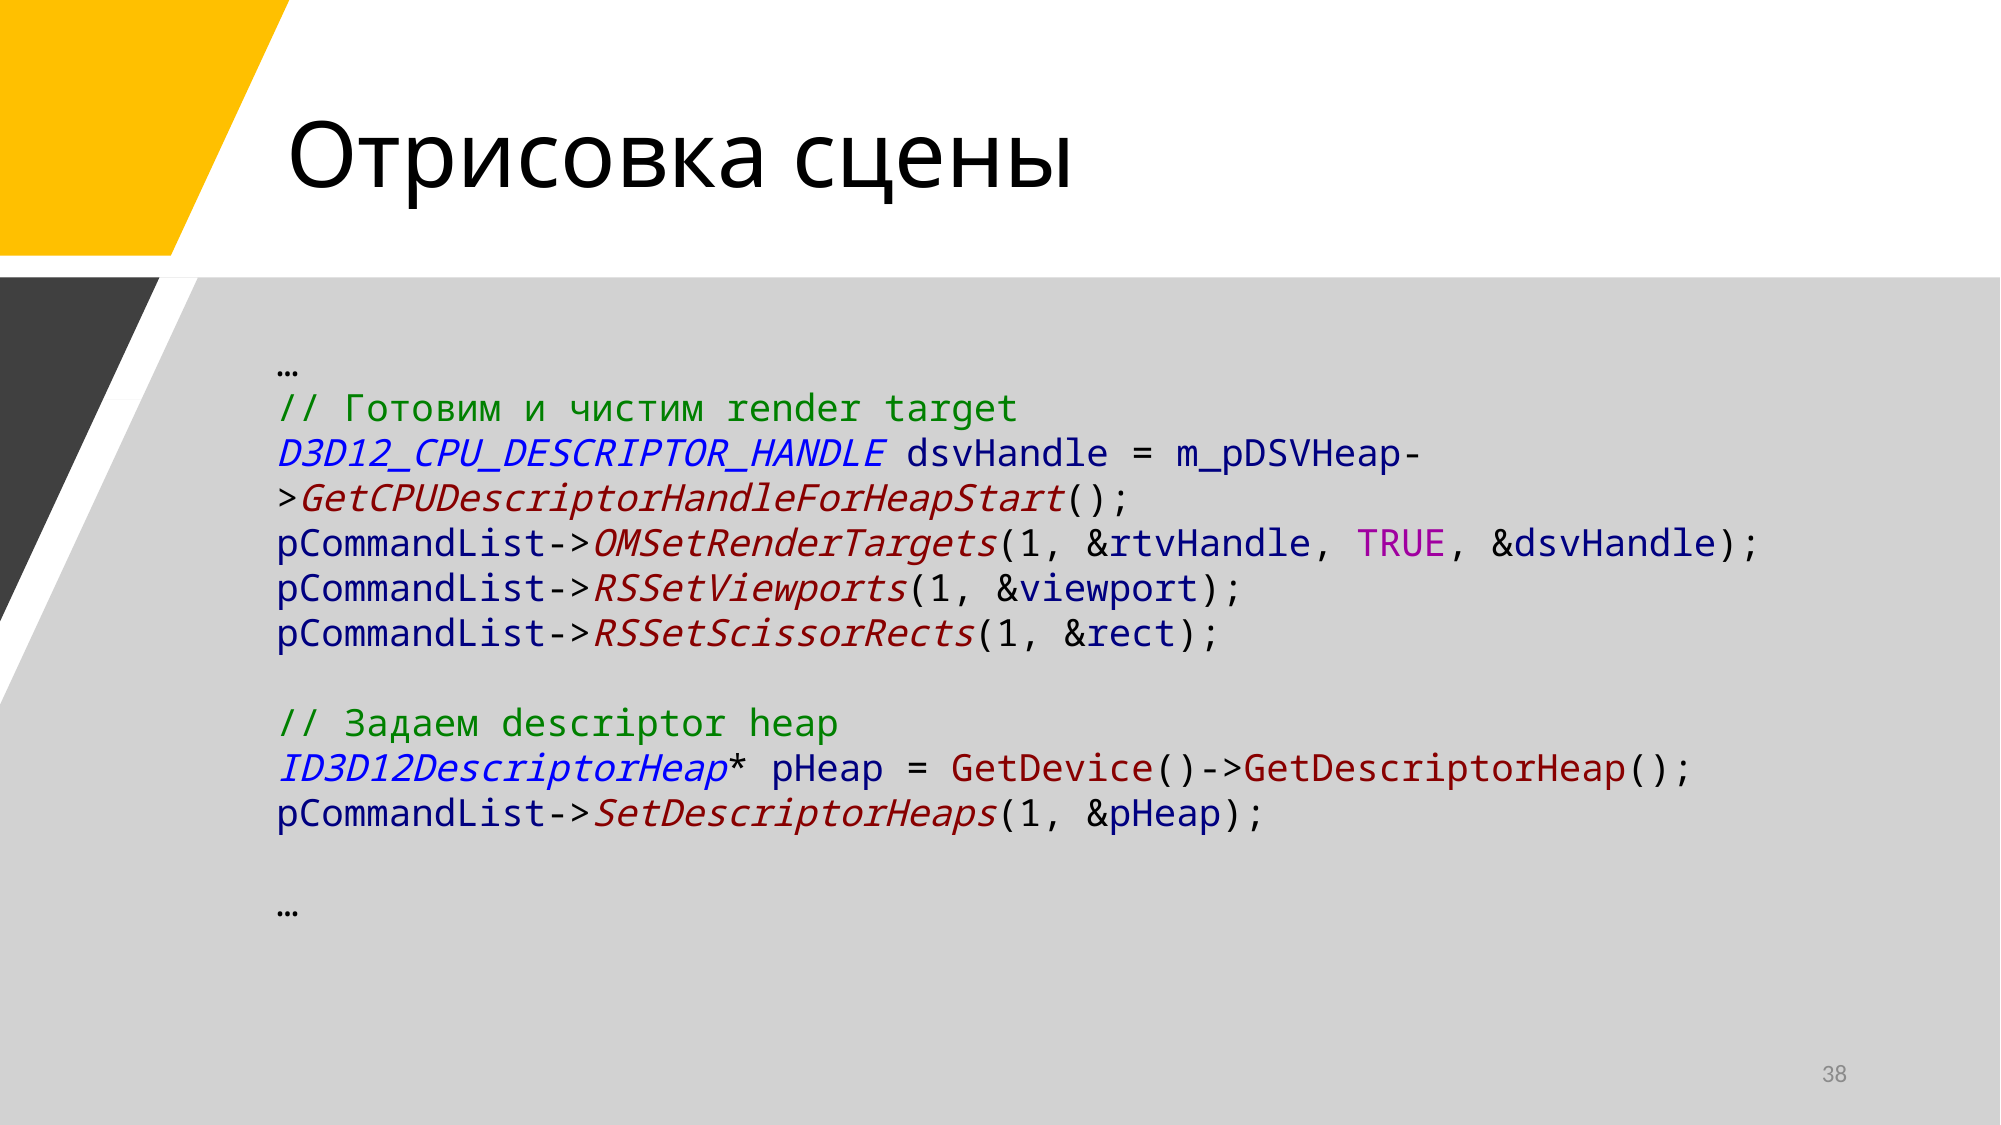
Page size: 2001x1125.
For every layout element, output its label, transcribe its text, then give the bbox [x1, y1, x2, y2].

text_box [0, 276, 2000, 1125]
title Отрисовка сцены [271, 60, 1808, 255]
text_box … // Готовим и чистим render target D3D12_CPU_DESCRIPTOR_HANDLE dsvHandle = m_pDSVHeap->GetCPUDescriptorHandleForHeapStart(); pCommandList->OMSetRenderTargets(1, &rtvHandle, TRUE, &dsvHandle); pCommandList->RSSetViewports(1, &viewport); pCommandList->RSSetScissorRects(1, &rect); // Задаем descriptor heap ID3D12DescriptorHeap* pHeap = GetDevice()->GetDescriptorHeap(); pCommandList->SetDescriptorHeaps(1, &pHeap); … [261, 331, 1935, 932]
slide_number 38 [1412, 1042, 1863, 1103]
text_box [0, 0, 291, 257]
text_box [0, 276, 162, 622]
